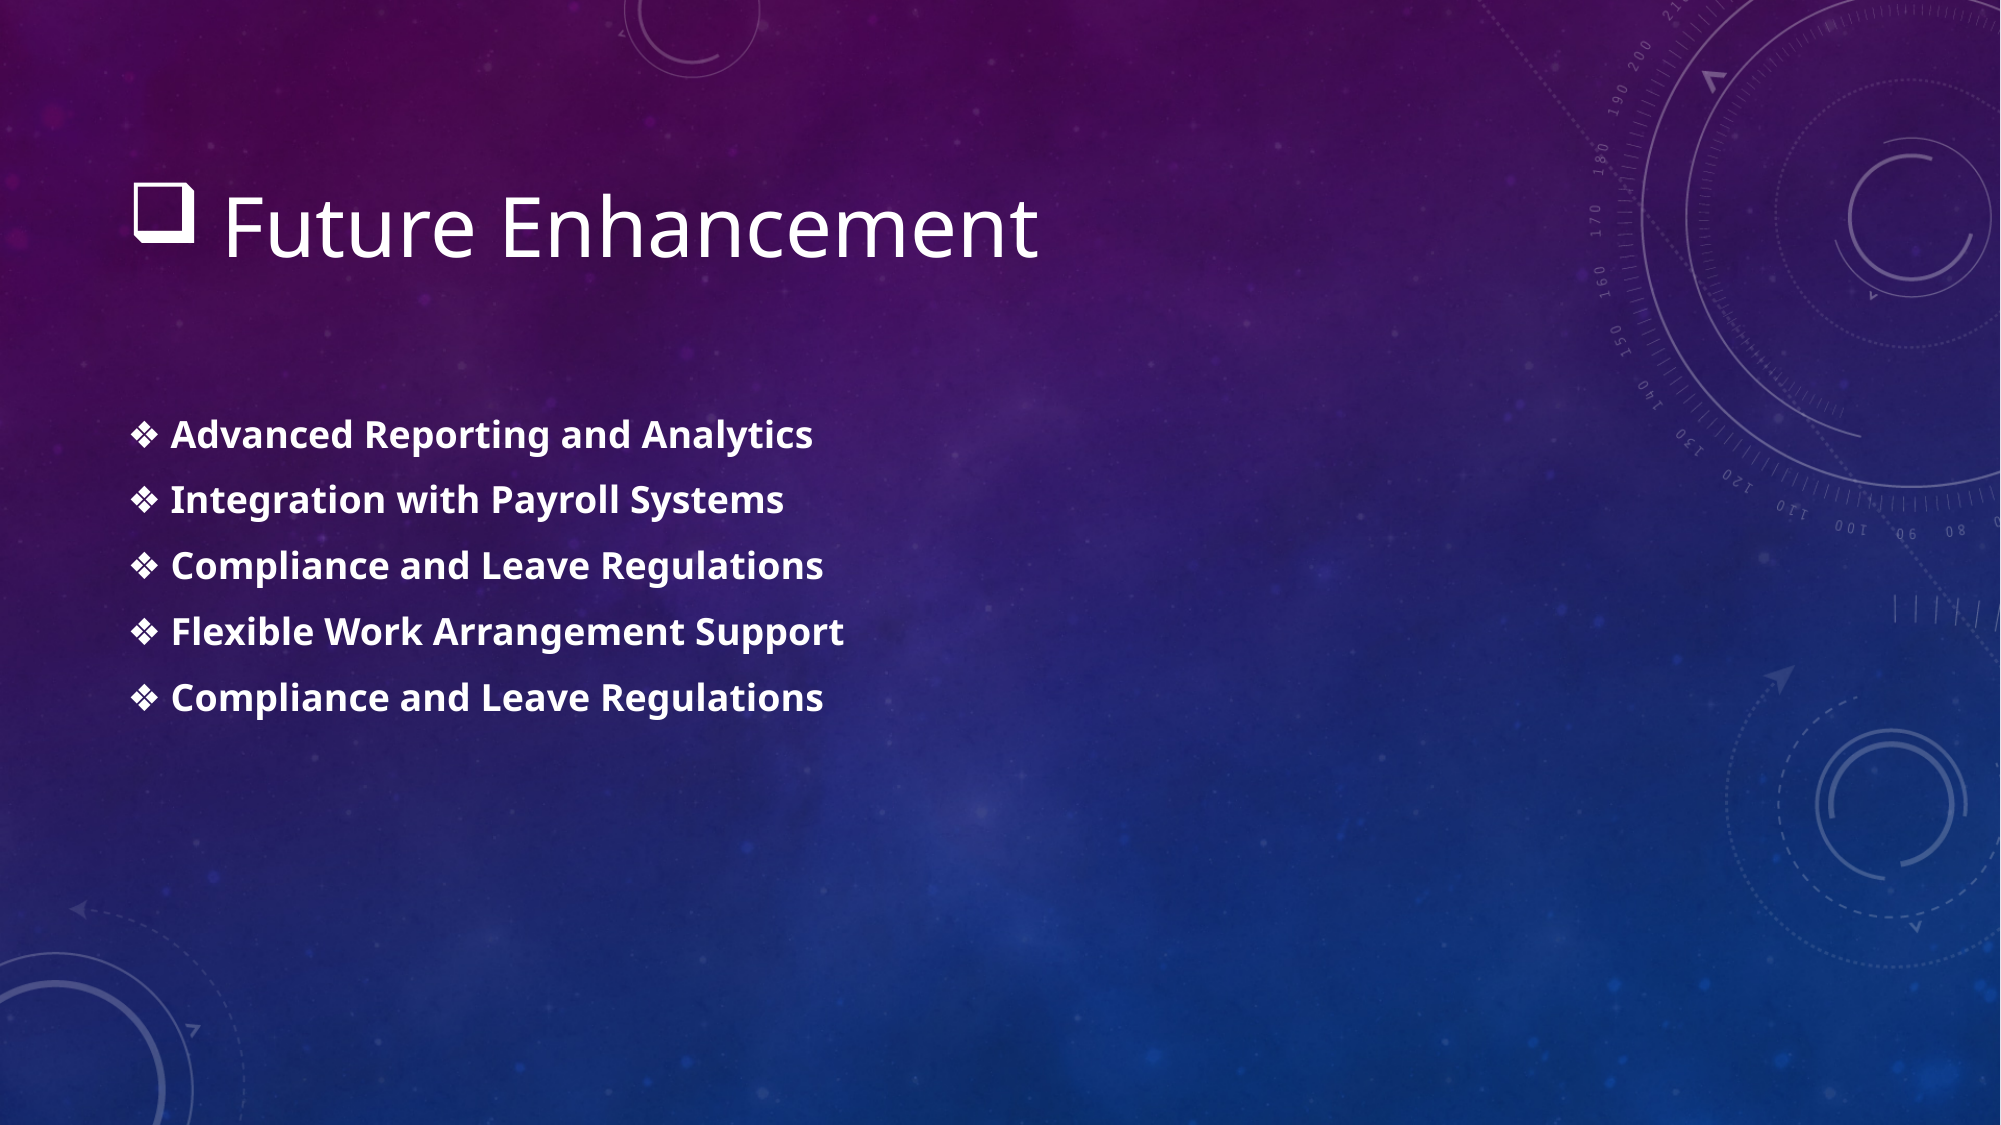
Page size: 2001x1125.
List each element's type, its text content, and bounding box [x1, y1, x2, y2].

picture [0, 0, 2001, 1125]
list ❖ Advanced Reporting and Analytics ❖ Integration with Payroll Systems ❖ Compliance and Leave Regulations ❖ Flexible Work Arrangement Support ❖ Compliance and Leave Regulations [112, 317, 1775, 1071]
title Future Enhancement [112, 99, 1775, 317]
